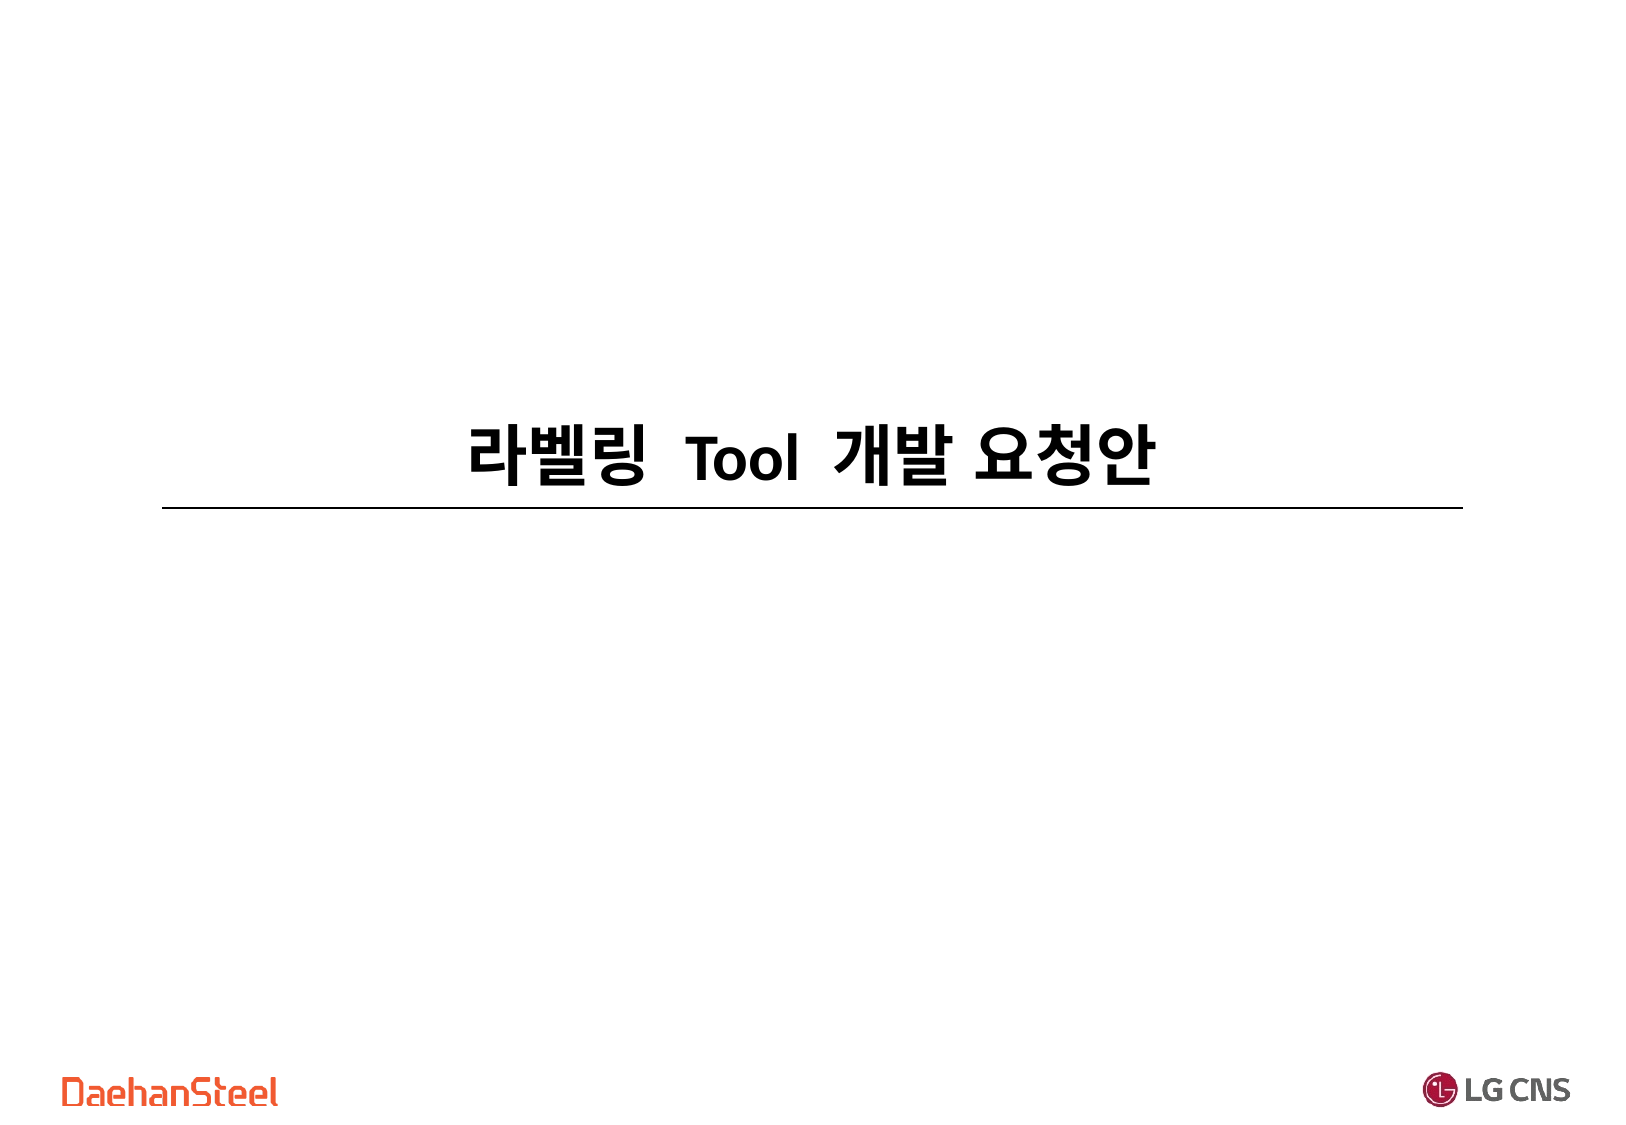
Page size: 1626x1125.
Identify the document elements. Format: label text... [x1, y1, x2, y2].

title 라벨링 Tool 개발 요청안 [0, 311, 1625, 557]
picture [1421, 1068, 1572, 1109]
